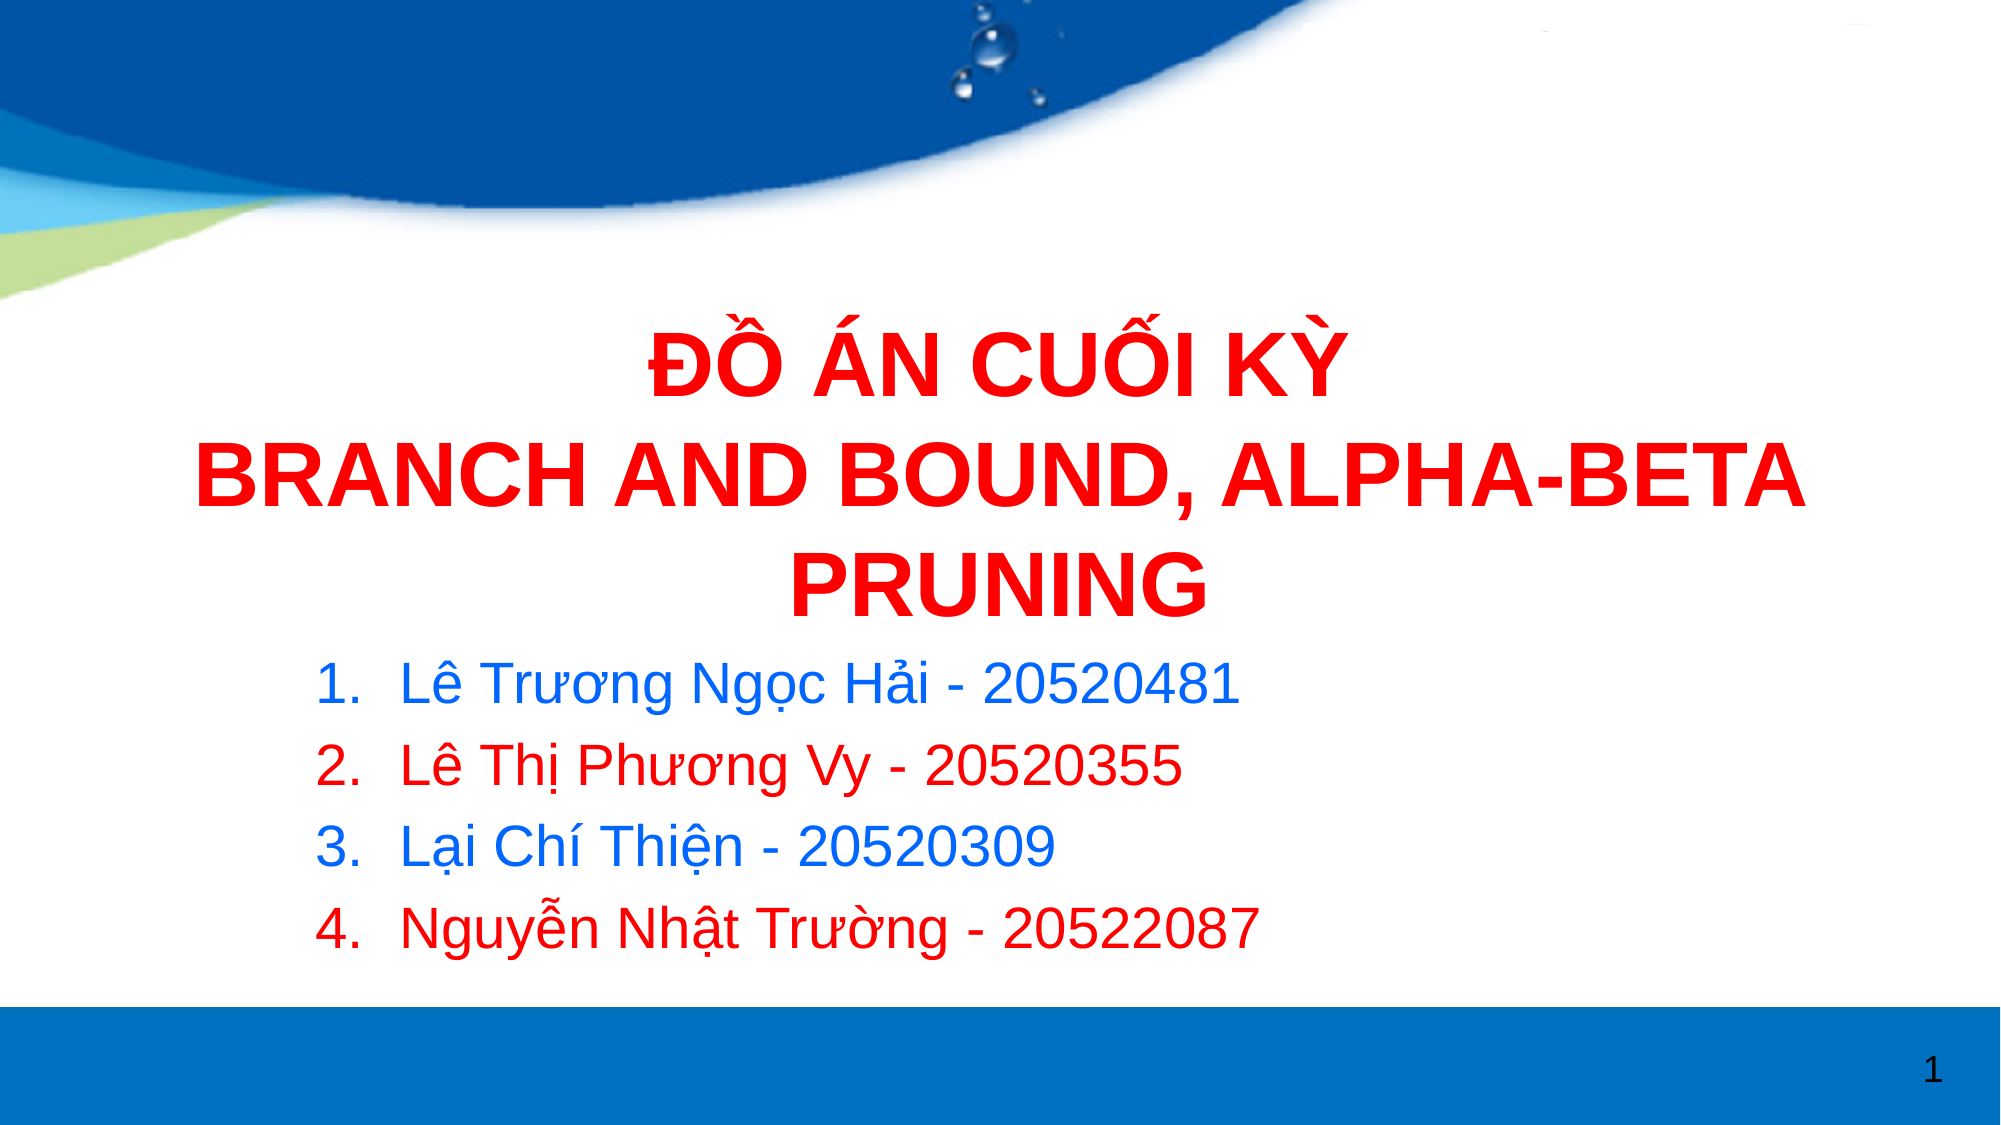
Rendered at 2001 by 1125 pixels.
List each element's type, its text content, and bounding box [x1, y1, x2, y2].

subtitle Lê Trương Ngọc Hải - 20520481 Lê Thị Phương Vy - 20520355 Lại Chí Thiện - 20520309 Nguyễn Nhật Trường - 20522087 [300, 637, 1700, 925]
title ĐỒ ÁN CUỐI KỲ BRANCH AND BOUND, ALPHA-BETA PRUNING [50, 349, 1950, 591]
picture [0, 0, 2001, 1125]
